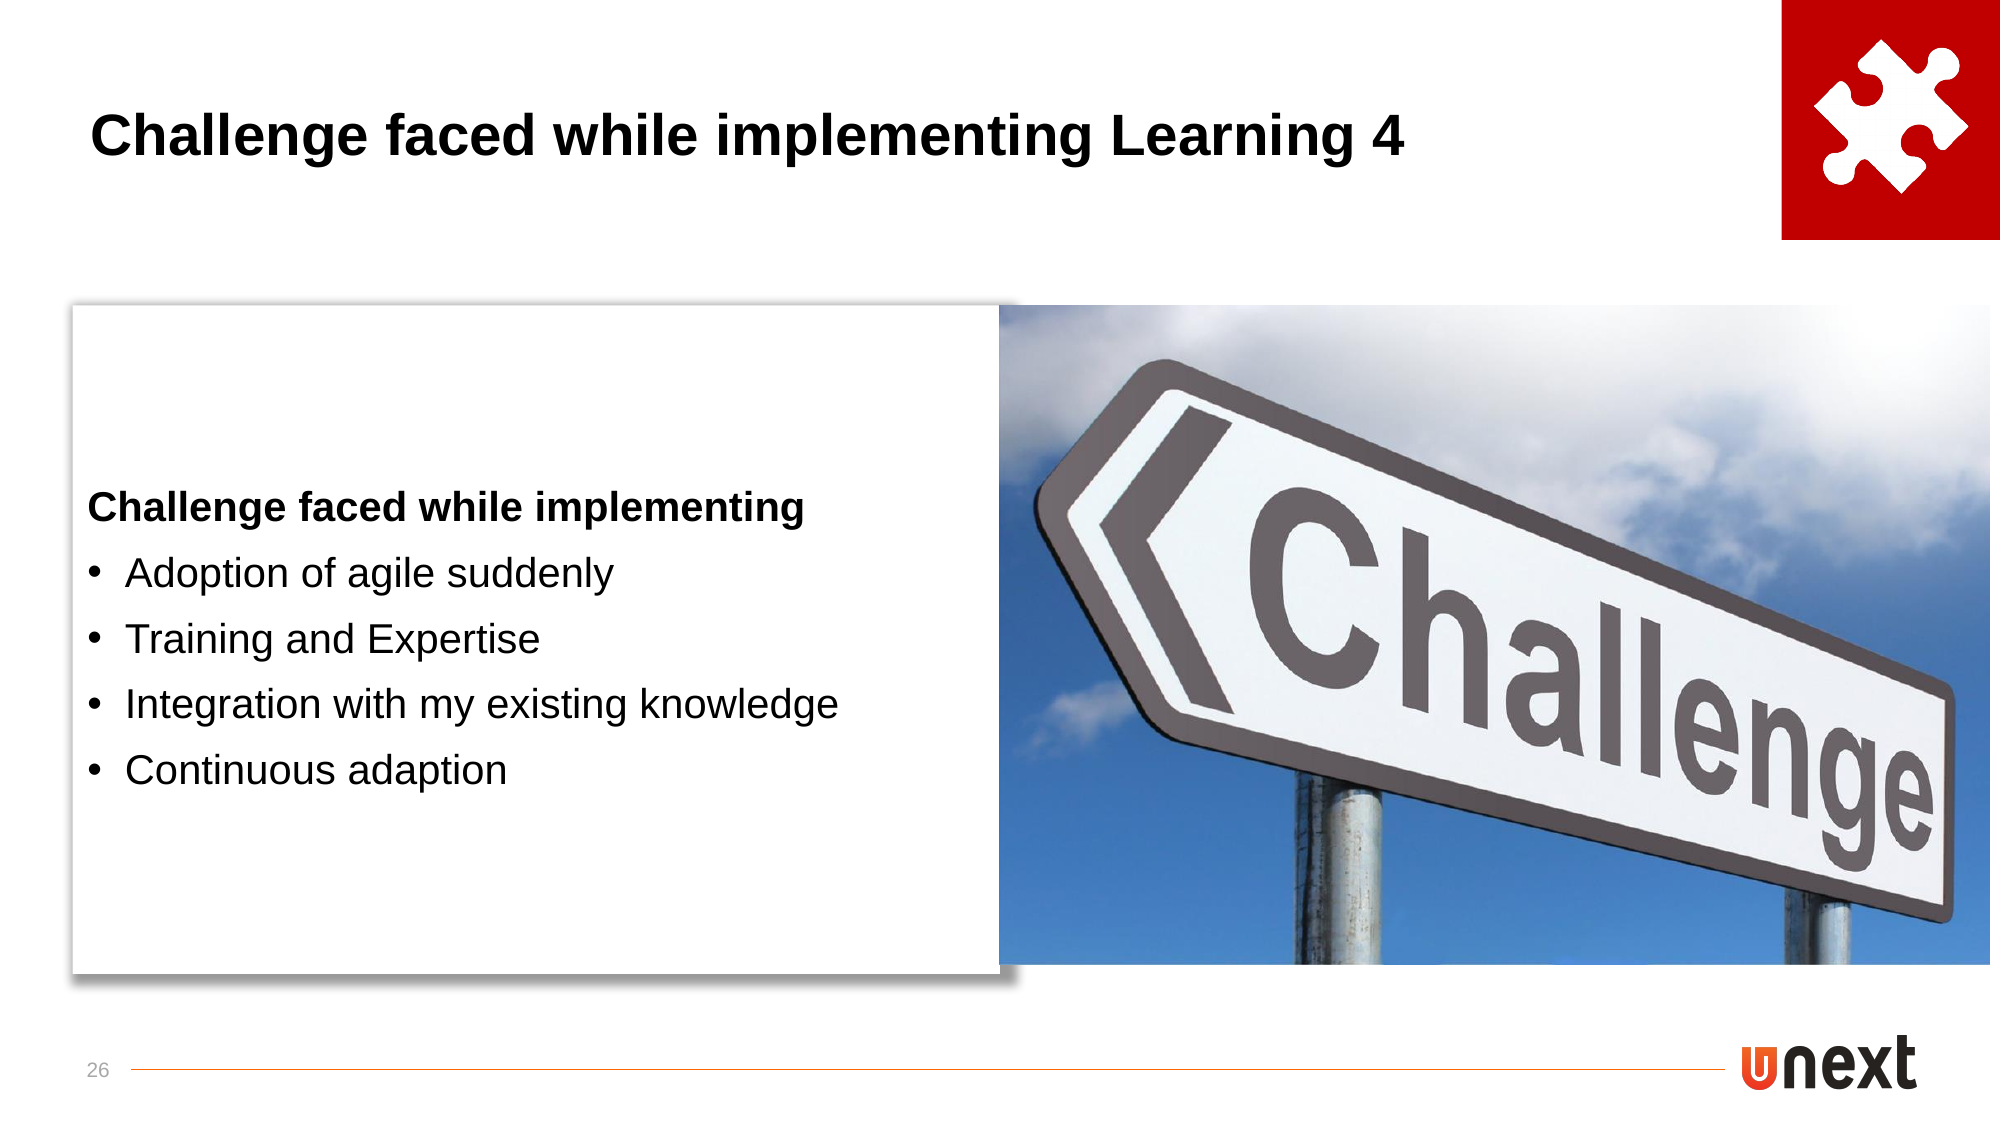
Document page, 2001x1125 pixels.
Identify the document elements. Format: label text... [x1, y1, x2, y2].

title Challenge faced while implementing Learning 4 [76, 78, 1798, 196]
slide_number 26 [48, 1047, 110, 1091]
picture [1742, 1035, 1917, 1090]
picture [999, 305, 1990, 965]
text_box [1781, 0, 2000, 241]
picture [1798, 27, 1984, 213]
text_box Challenge faced while implementing Adoption of agile suddenly Training and Expertise Integration with my existing knowledge Continuous adaption [72, 305, 1000, 974]
